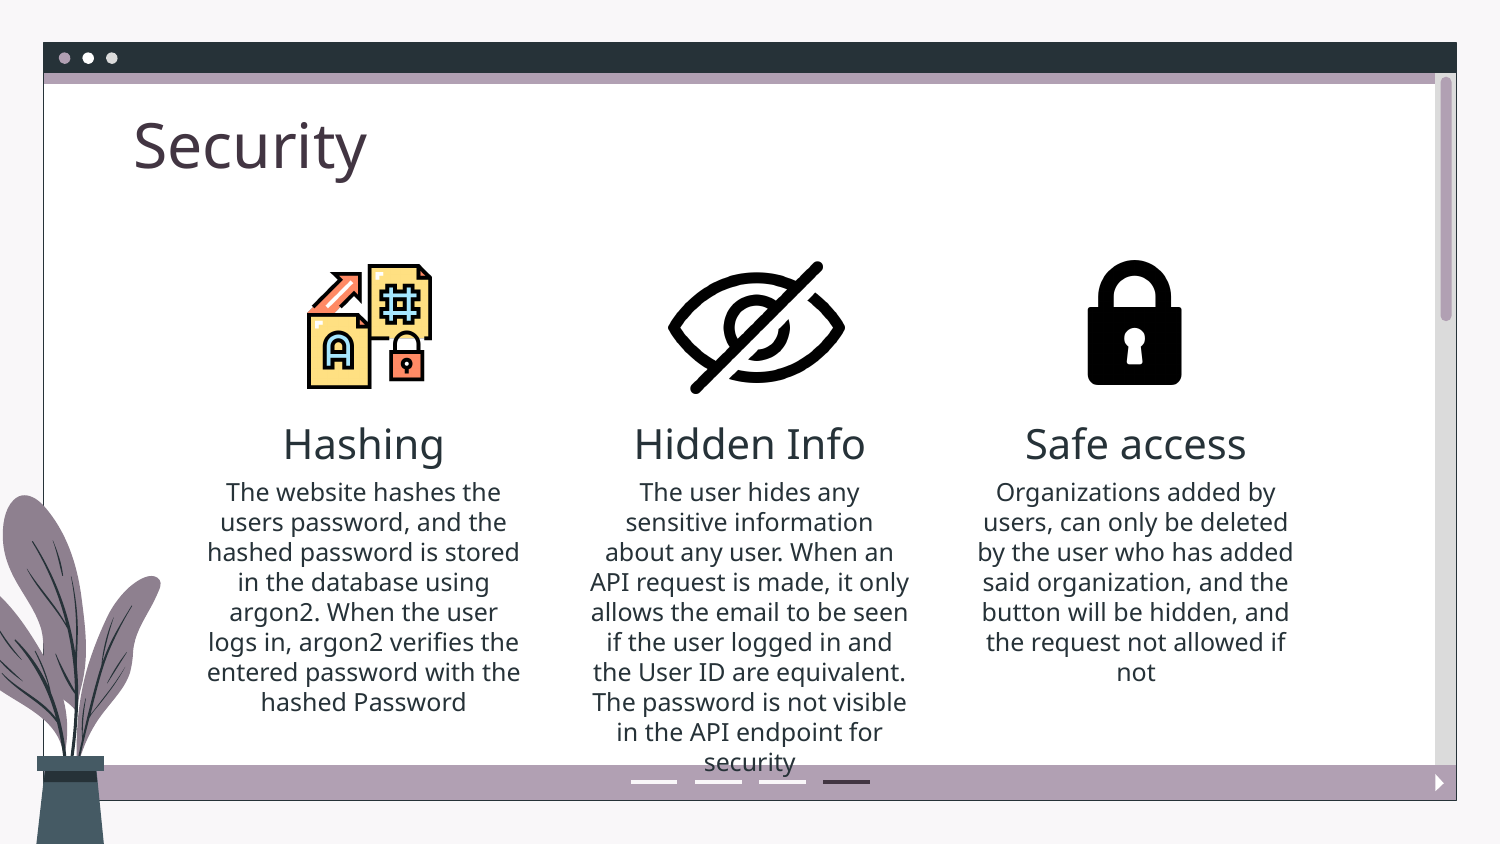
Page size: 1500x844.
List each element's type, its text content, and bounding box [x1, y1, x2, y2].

picture [306, 264, 432, 389]
subtitle Organizations added by users, can only be deleted by the user who has added said organization, and the button will be hidden, and the request not allowed if not [960, 476, 1312, 577]
title Safe access [960, 410, 1312, 476]
title Hidden Info [574, 410, 926, 476]
subtitle The user hides any sensitive information about any user. When an API request is made, it only allows the email to be seen if the user logged in and the User ID are equivalent. The password is not visible in the API endpoint for security [574, 476, 926, 577]
picture [1071, 260, 1197, 386]
title Hashing [188, 410, 540, 476]
title Security [118, 90, 1382, 189]
picture [668, 239, 845, 417]
subtitle The website hashes the users password, and the hashed password is stored in the database using argon2. When the user logs in, argon2 verifies the entered password with the hashed Password [188, 476, 540, 577]
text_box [0, 494, 162, 844]
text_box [630, 779, 871, 785]
